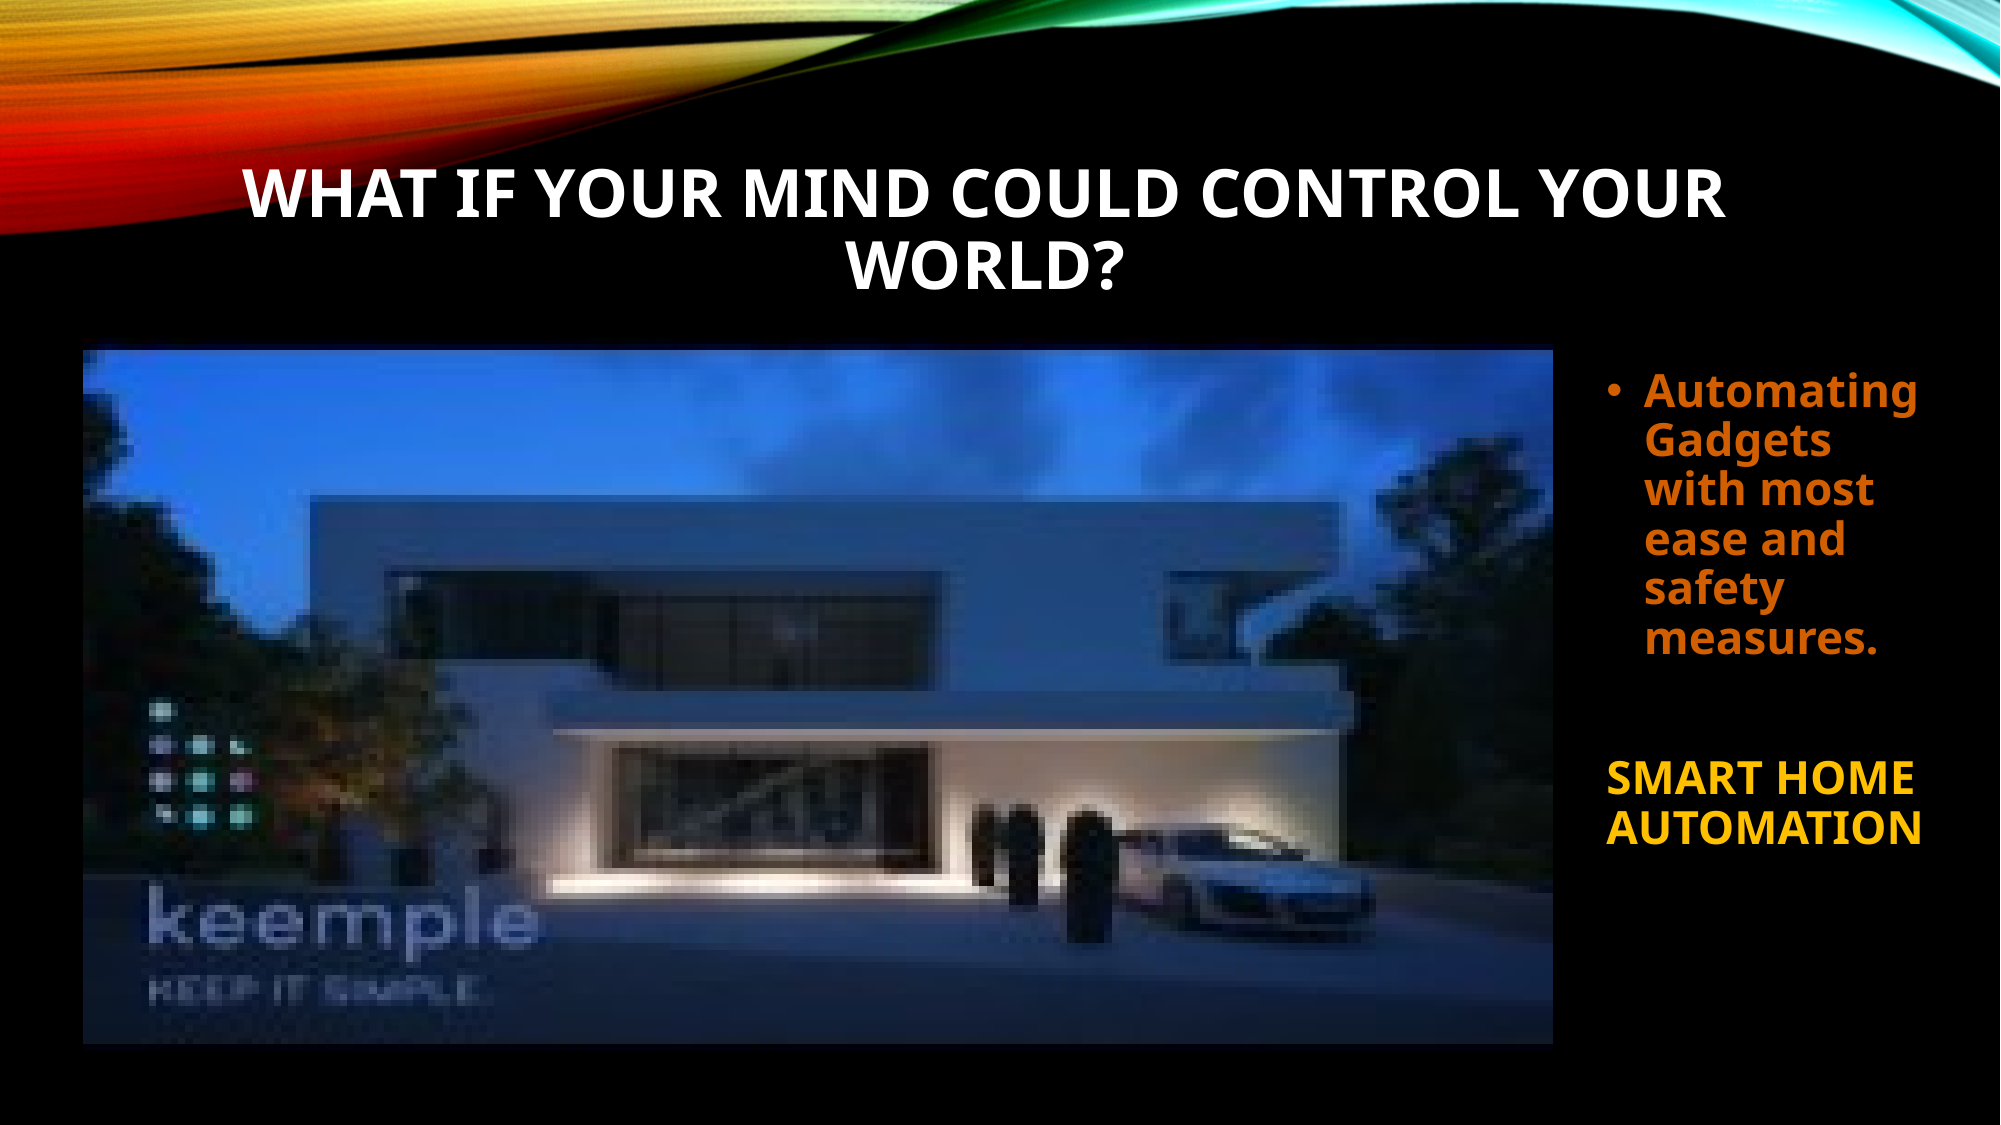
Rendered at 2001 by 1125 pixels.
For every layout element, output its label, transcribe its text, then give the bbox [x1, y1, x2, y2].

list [82, 337, 1554, 1052]
picture [0, 0, 2000, 237]
list Automating Gadgets with most ease and safety measures. SMART HOME AUTOMATION [1591, 360, 1961, 1021]
title What if your mind could control your world? [82, 125, 1888, 338]
